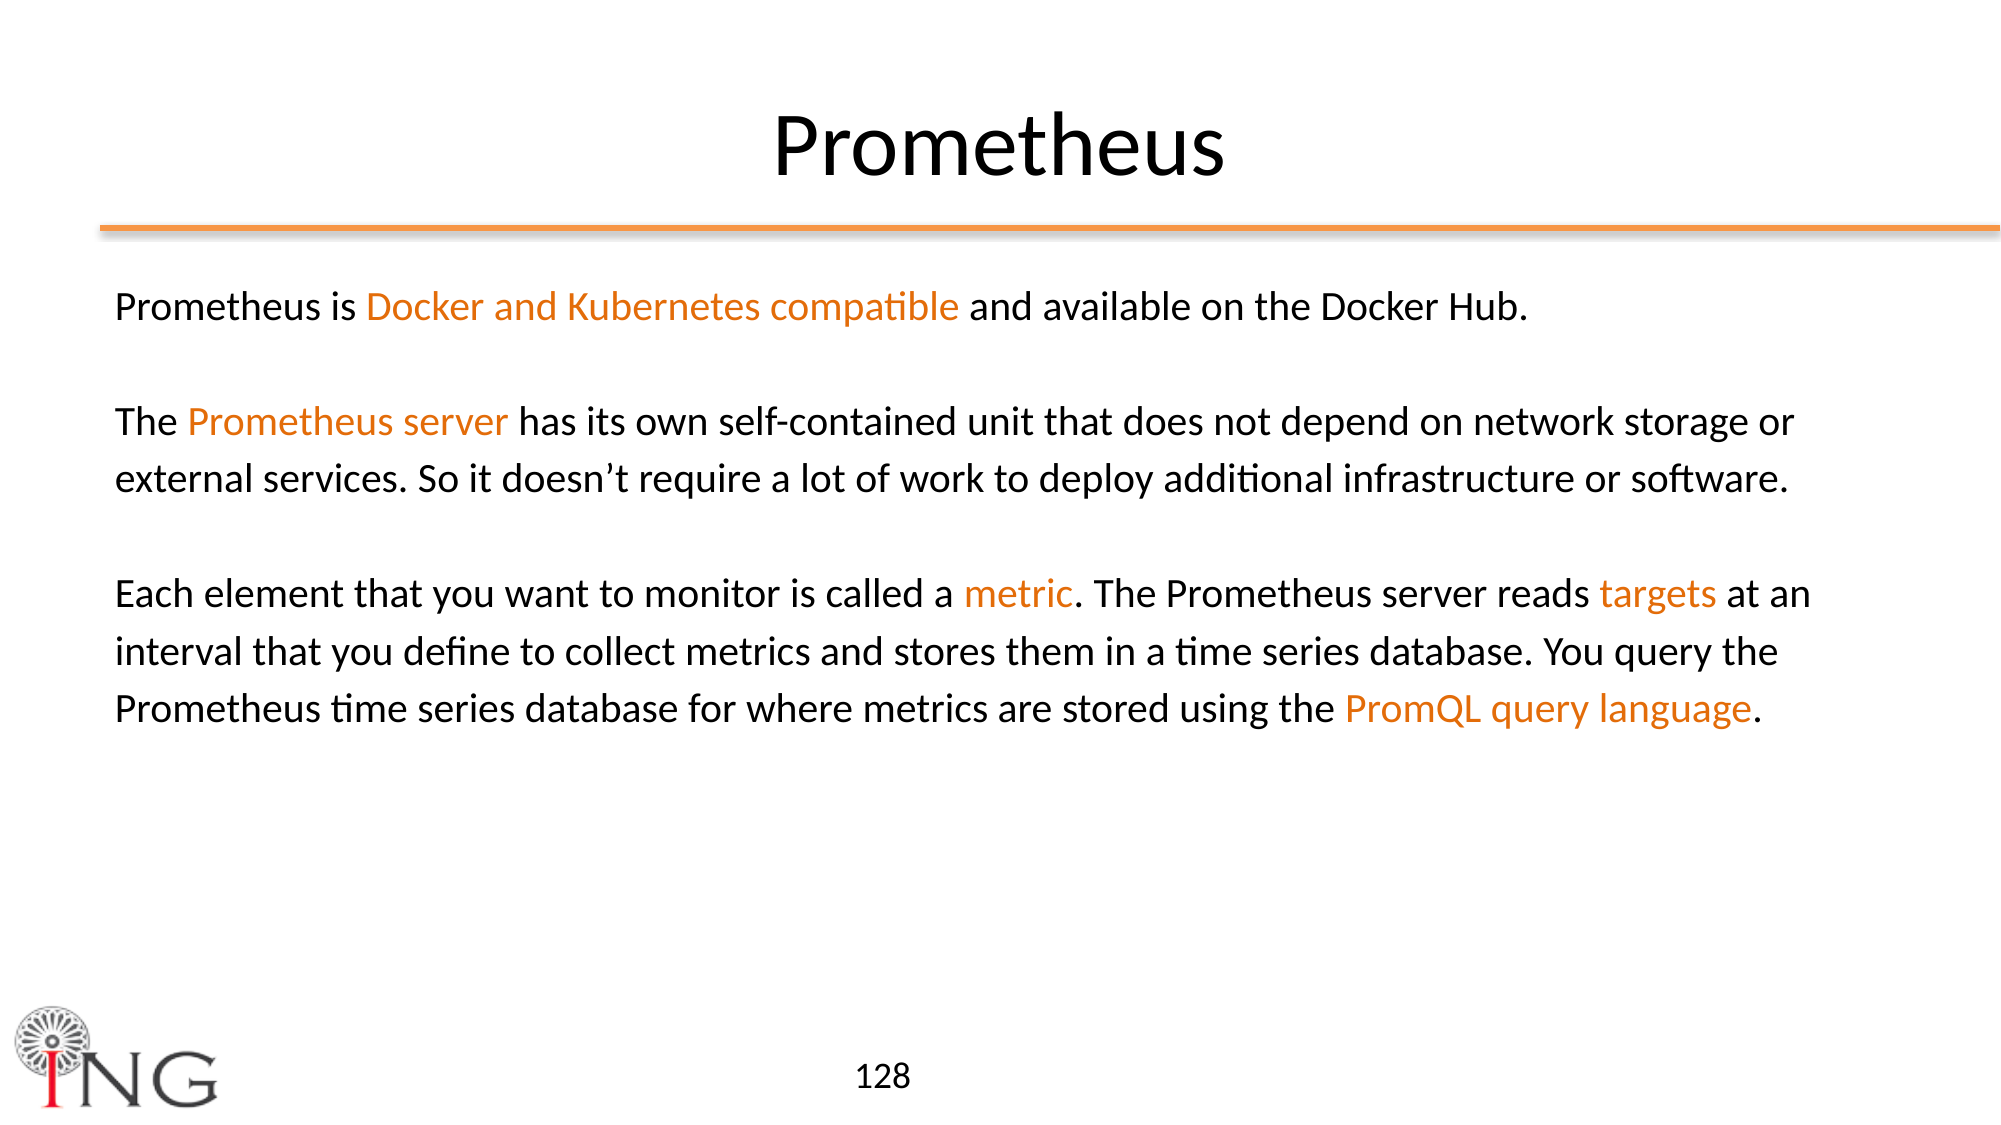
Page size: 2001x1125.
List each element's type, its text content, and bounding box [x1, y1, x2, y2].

picture [0, 987, 244, 1125]
text_box Prometheus [99, 45, 1900, 233]
slide_number ‹#› [839, 1043, 1900, 1104]
list Prometheus is Docker and Kubernetes compatible and available on the Docker Hub. The Prometheus server has its own self-contained unit that does not depend on network storage or external services. So it doesn’t require a lot of work to deploy additional infrastructure or software. Each element that you want to monitor is called a metric. The Prometheus server reads targets at an interval that you define to collect metrics and stores them in a time series database. You query the Prometheus time series database for where metrics are stored using the PromQL query language. [99, 263, 1900, 900]
